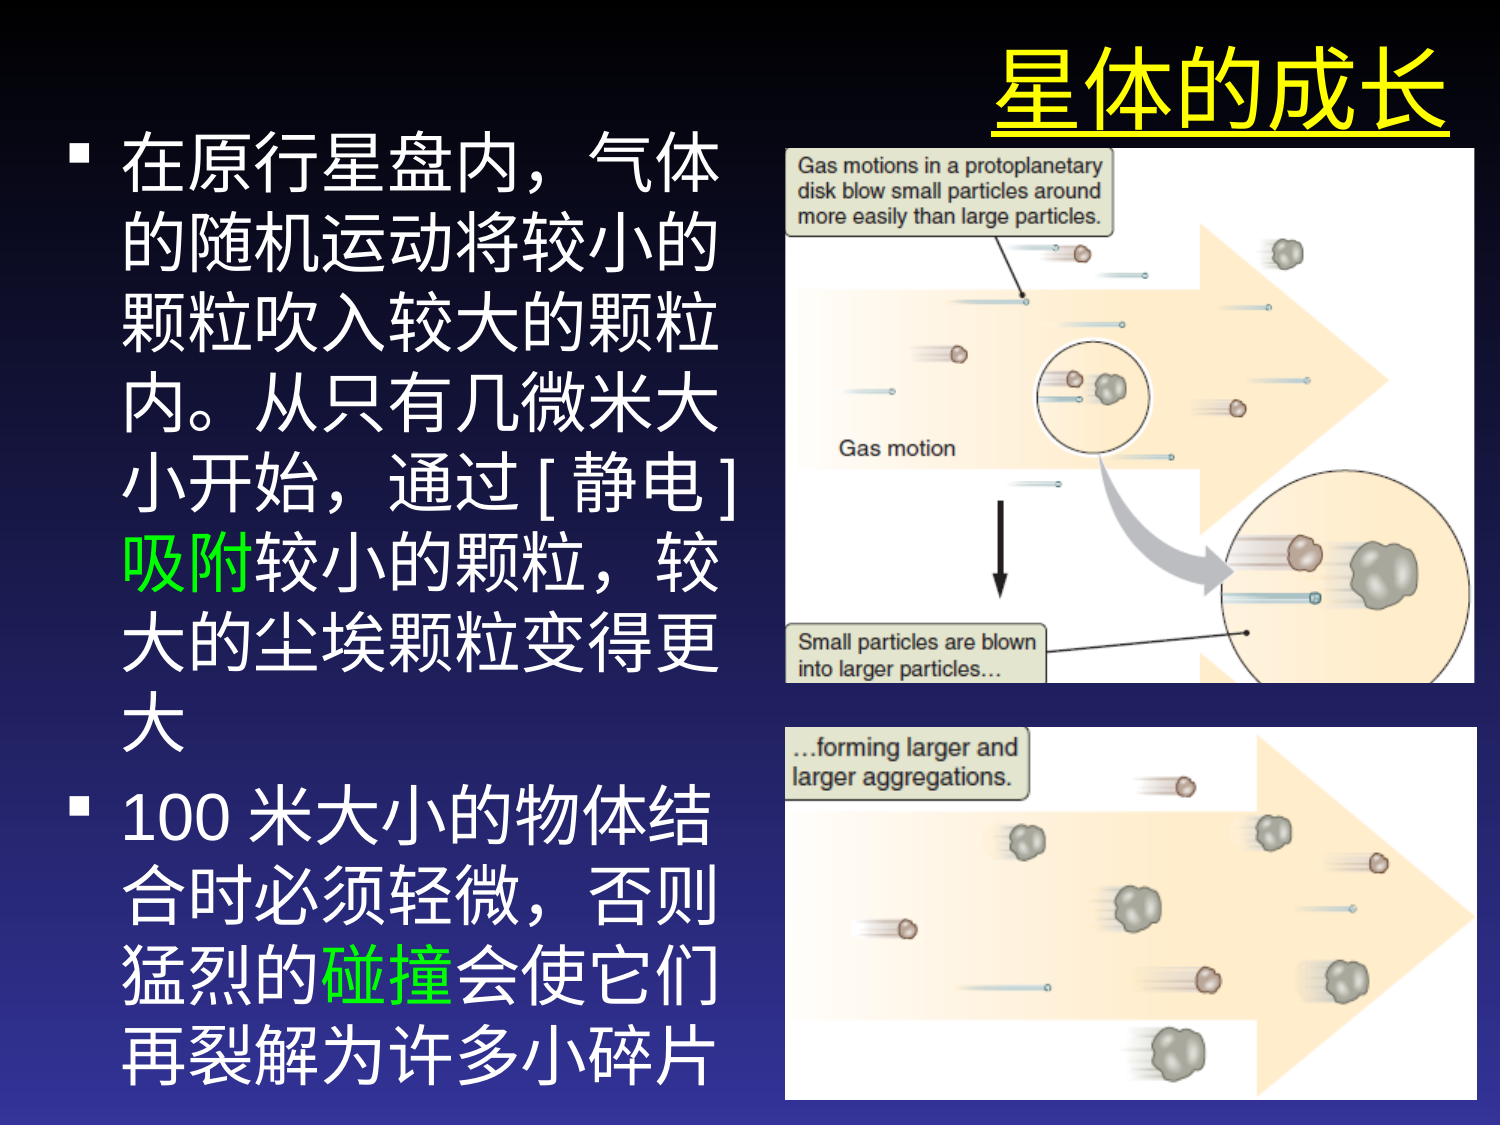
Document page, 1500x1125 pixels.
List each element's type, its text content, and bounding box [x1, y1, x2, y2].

list 在原行星盘内，气体的随机运动将较小的颗粒吹入较大的颗粒内。从只有几微米大小开始，通过[静电]吸附较小的颗粒，较大的尘埃颗粒变得更大 100米大小的物体结合时必须轻微，否则猛烈的碰撞会使它们再裂解为许多小碎片 [49, 113, 786, 1083]
picture [785, 148, 1475, 683]
picture [785, 727, 1477, 1100]
title 星体的成长 [64, 31, 1465, 144]
